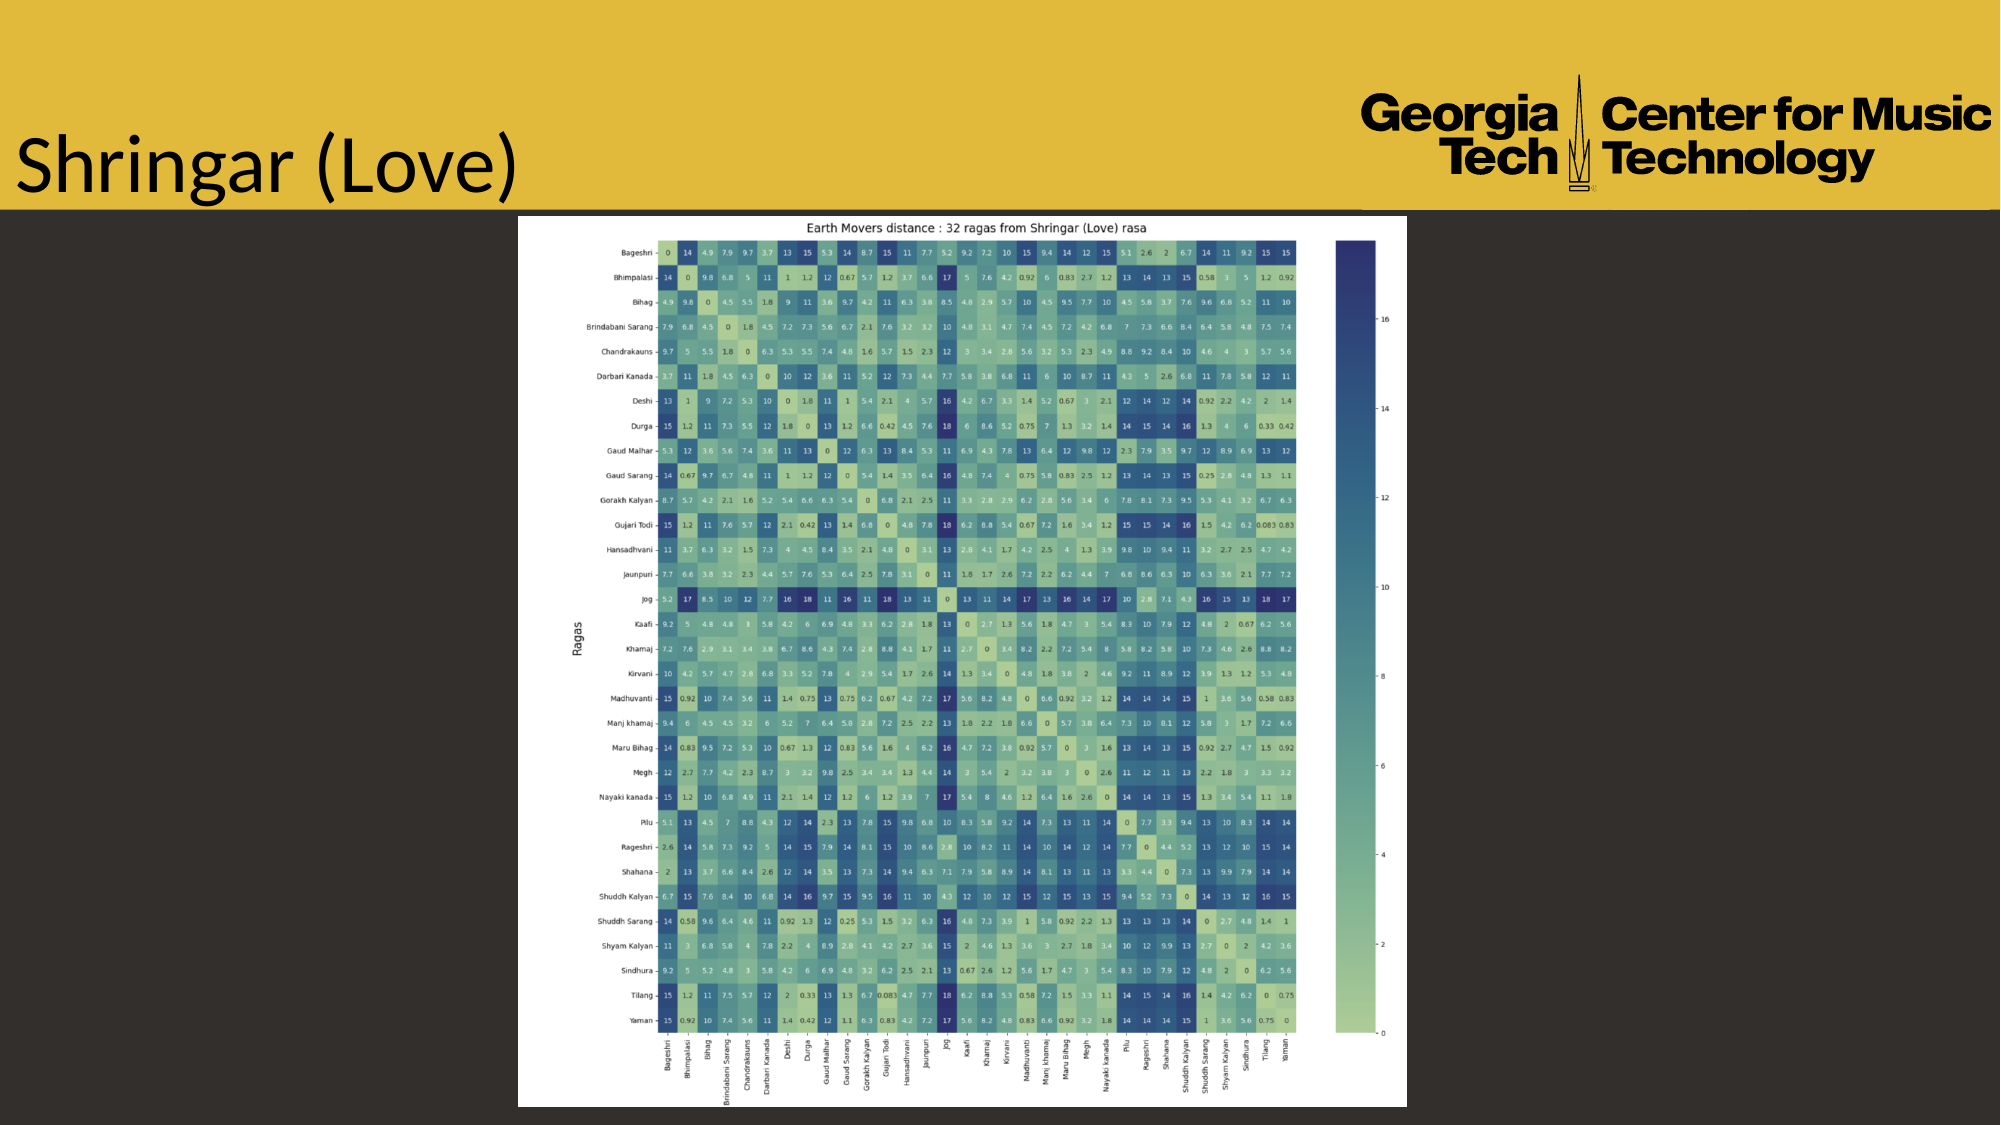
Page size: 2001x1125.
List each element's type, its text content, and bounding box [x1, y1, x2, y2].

text_box Shringar (Love) [0, 56, 1725, 274]
picture [1725, 74, 1991, 210]
picture [517, 215, 1407, 1107]
